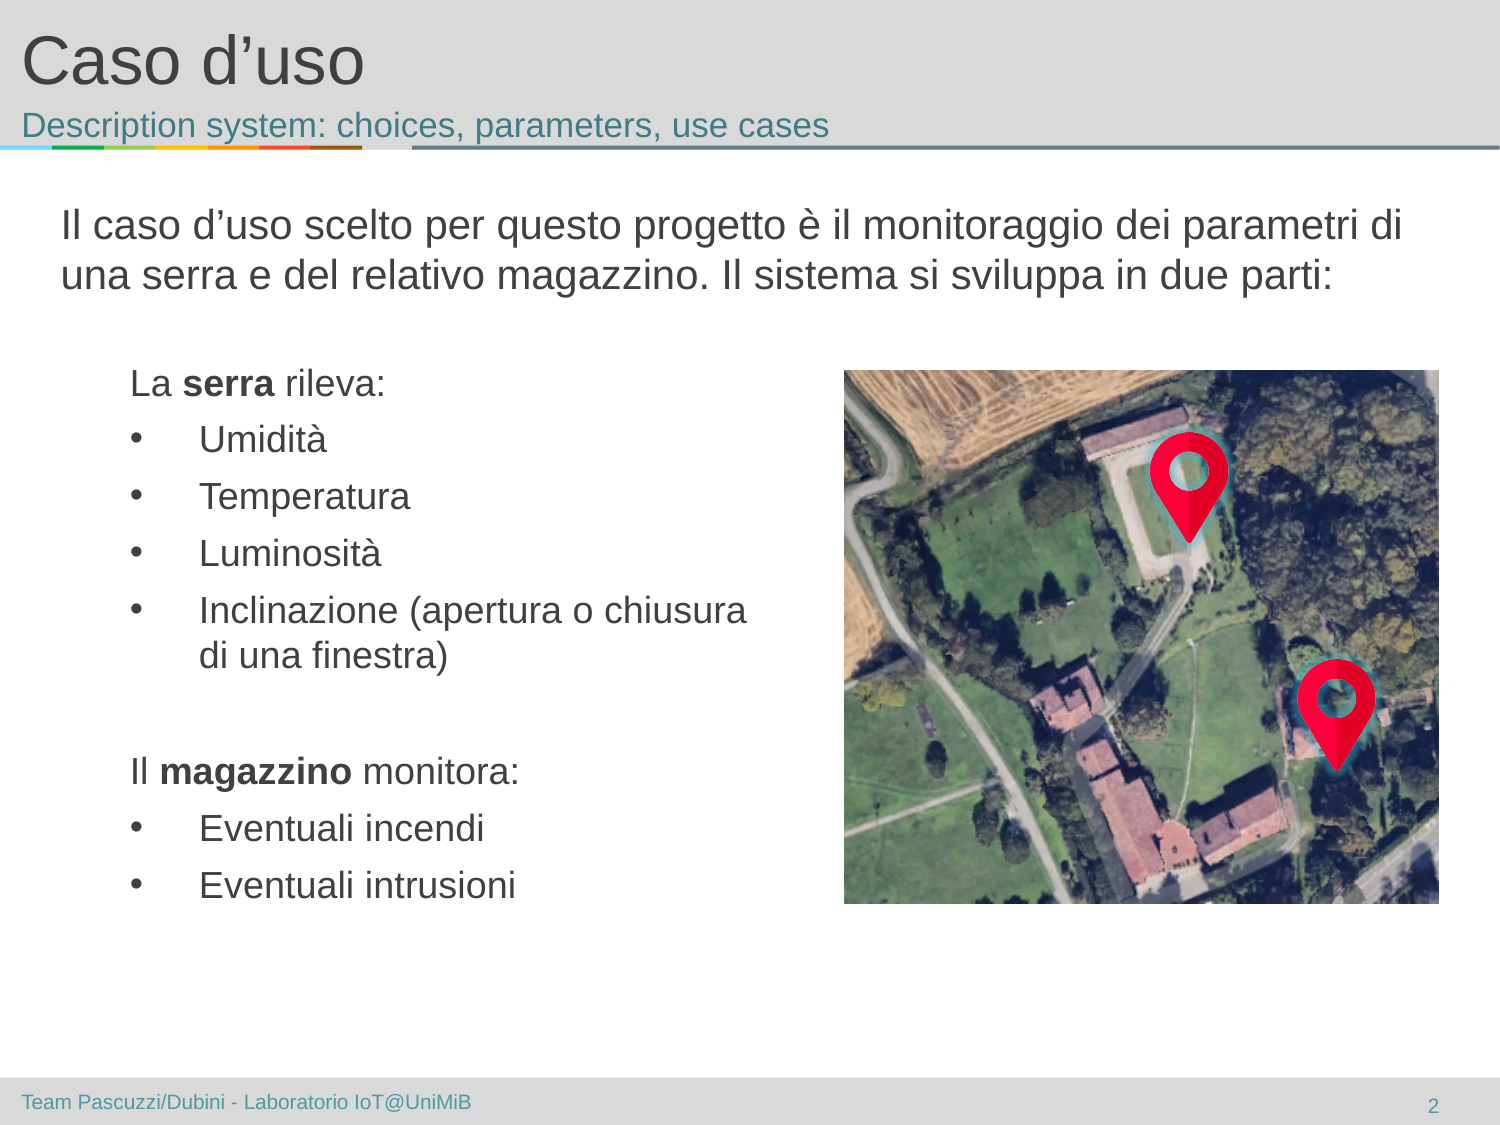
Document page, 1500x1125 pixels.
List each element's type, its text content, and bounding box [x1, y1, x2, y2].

title Caso d’uso [0, 0, 1500, 92]
picture [842, 368, 1440, 905]
footer Team Pascuzzi/Dubini - Laboratorio IoT@UniMiB [0, 1090, 600, 1112]
list Il caso d’uso scelto per questo progetto è il monitoraggio dei parametri di una serra e del relativo magazzino. Il sistema si sviluppa in due parti: [39, 186, 1438, 554]
text_box Il magazzino monitora: Eventuali incendi Eventuali intrusioni [39, 736, 799, 1104]
list Description system: choices, parameters, use cases [0, 92, 1500, 146]
slide_number 2 [1355, 1087, 1461, 1124]
text_box La serra rileva: Umidità Temperatura Luminosità Inclinazione (apertura o chiusura di una finestra) [39, 347, 799, 715]
